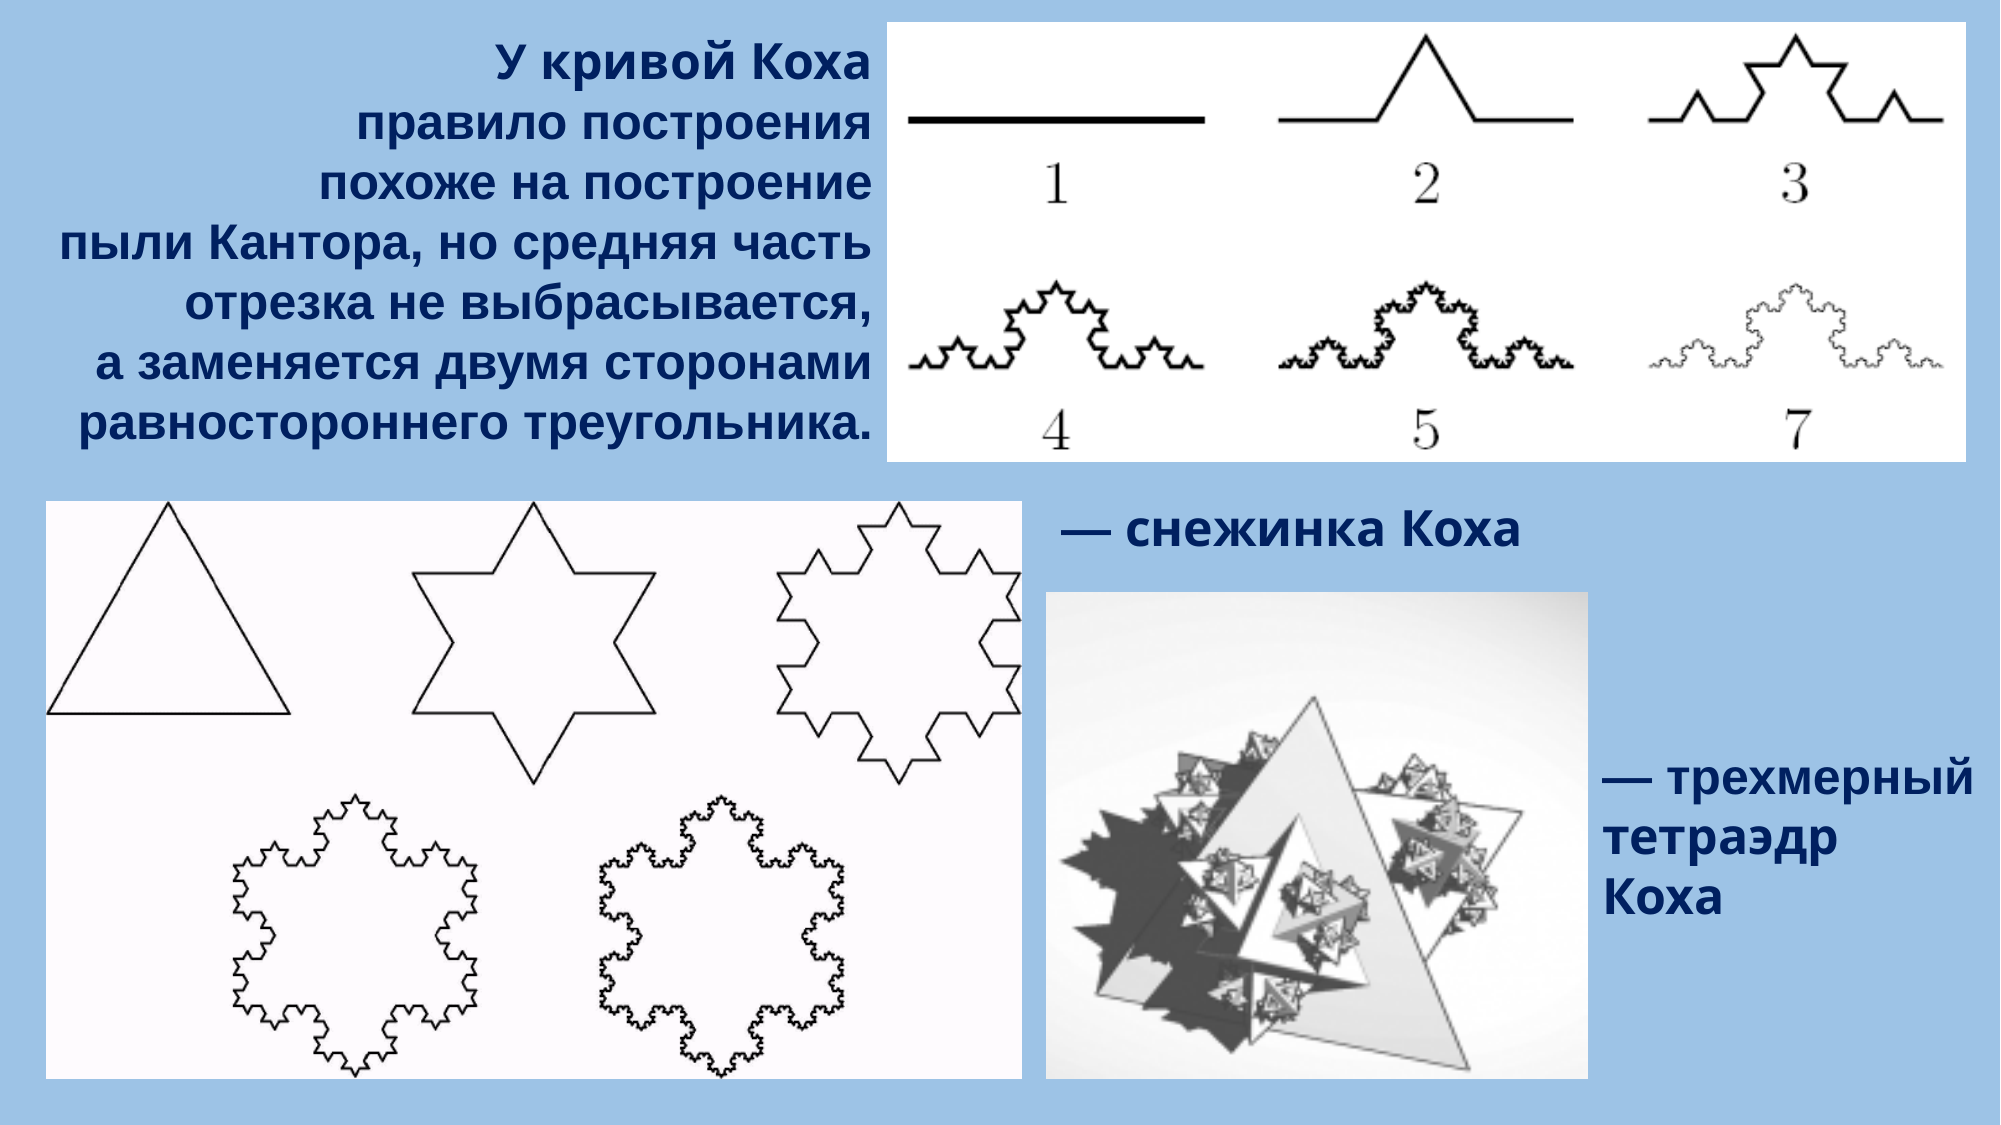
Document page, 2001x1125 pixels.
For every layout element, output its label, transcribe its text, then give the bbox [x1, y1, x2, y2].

text_box У кривой Коха правило построения похоже на построение пыли Кантора, но средняя часть отрезка не выбрасывается, а заменяется двумя сторонами равностороннего треугольника. [26, 22, 887, 457]
picture [1046, 592, 1588, 1080]
text_box — трехмерный тетраэдр Коха [1588, 737, 1993, 932]
text_box — снежинка Коха [1046, 489, 1619, 564]
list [887, 22, 1966, 462]
picture [46, 501, 1022, 1080]
